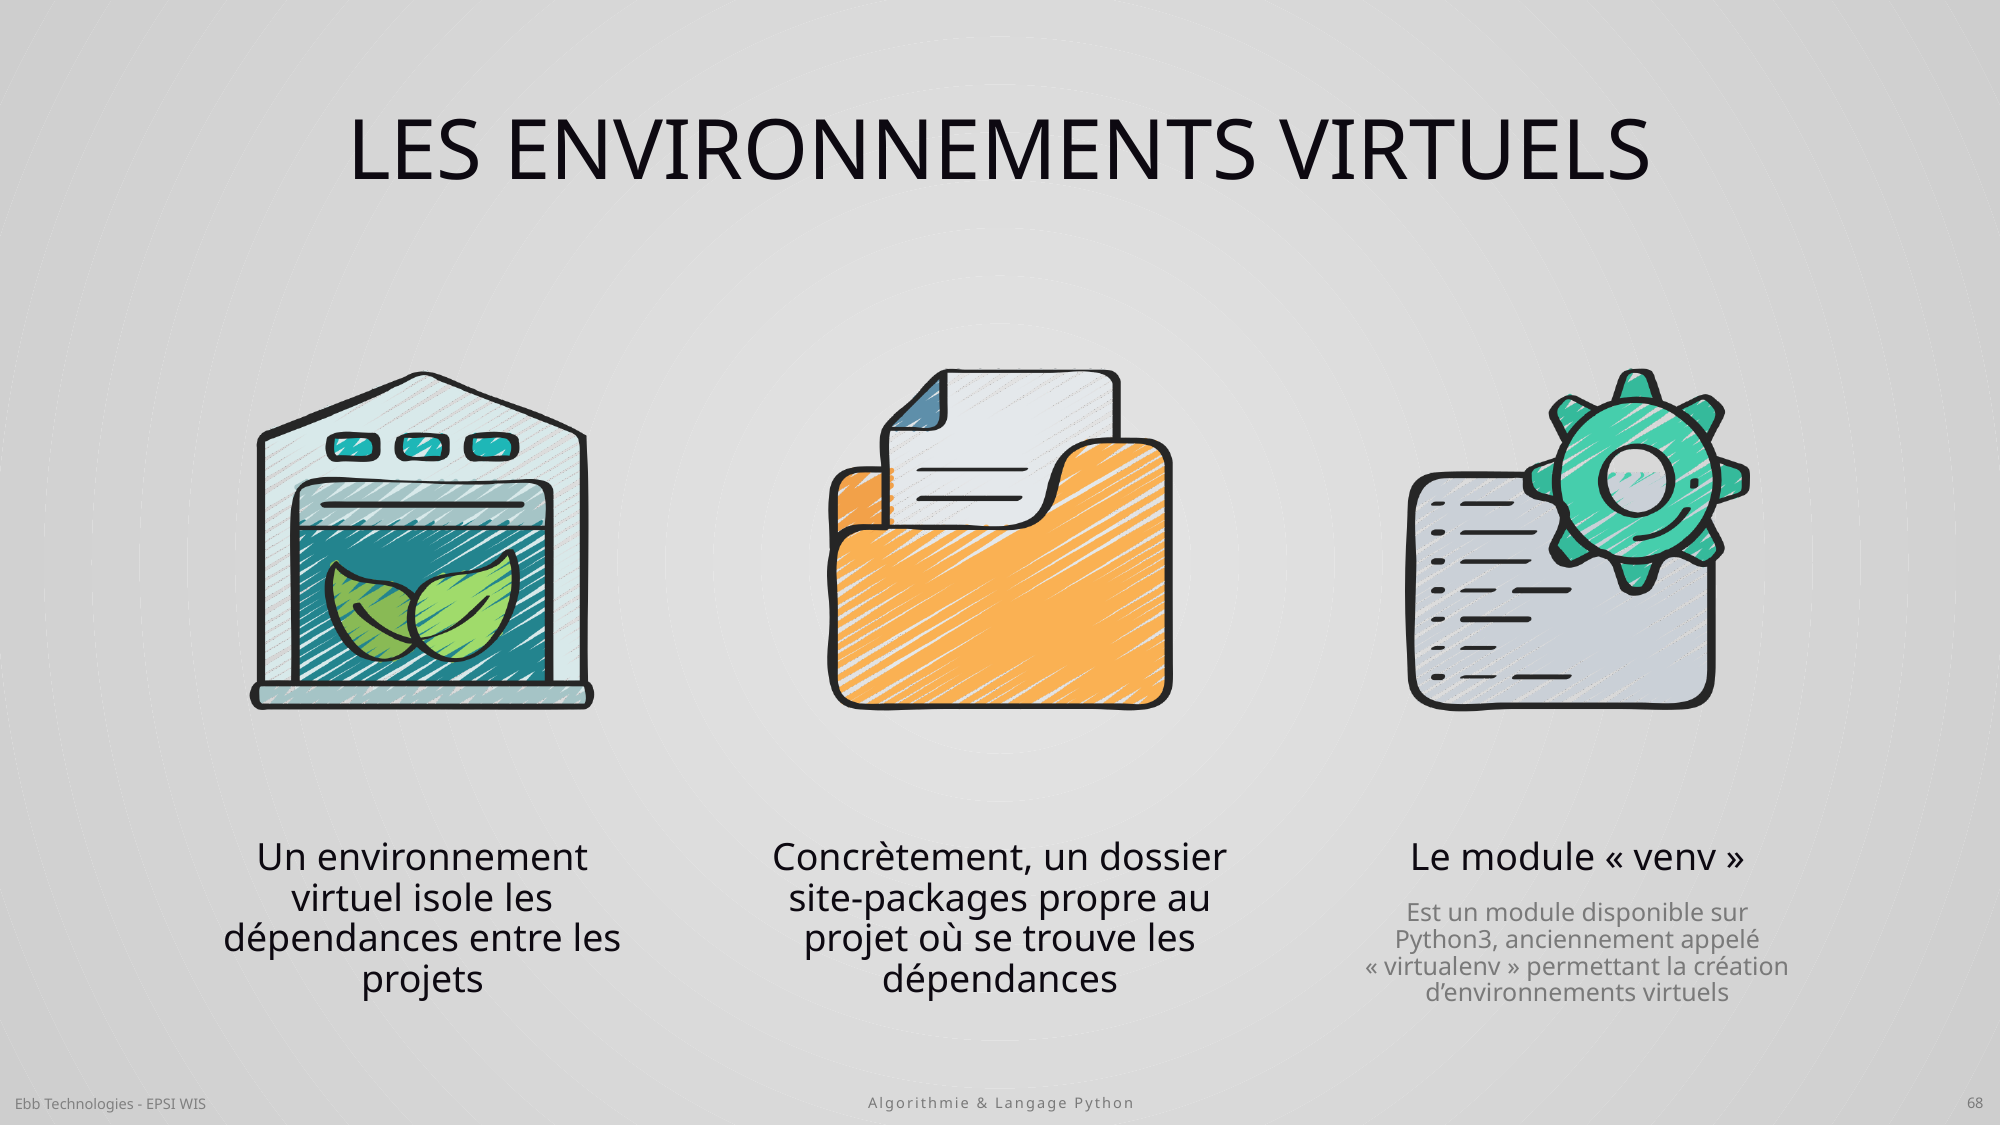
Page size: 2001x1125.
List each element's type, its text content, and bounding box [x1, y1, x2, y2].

list Un environnement virtuel isole les dépendances entre les projets [184, 830, 661, 971]
picture [249, 366, 595, 712]
list Concrètement, un dossier site-packages propre au projet où se trouve les dépendances [746, 830, 1254, 1014]
list Le module « venv » Est un module disponible sur Python3, anciennement appelé « virtualenv » permettant la création d’environnements virtuels [1339, 830, 1816, 1030]
title LES ENVIRONNEMENTS VIRTUELS [249, 95, 1750, 210]
picture [1405, 366, 1750, 712]
picture [827, 366, 1173, 712]
slide_number 68 [1599, 1083, 1999, 1124]
